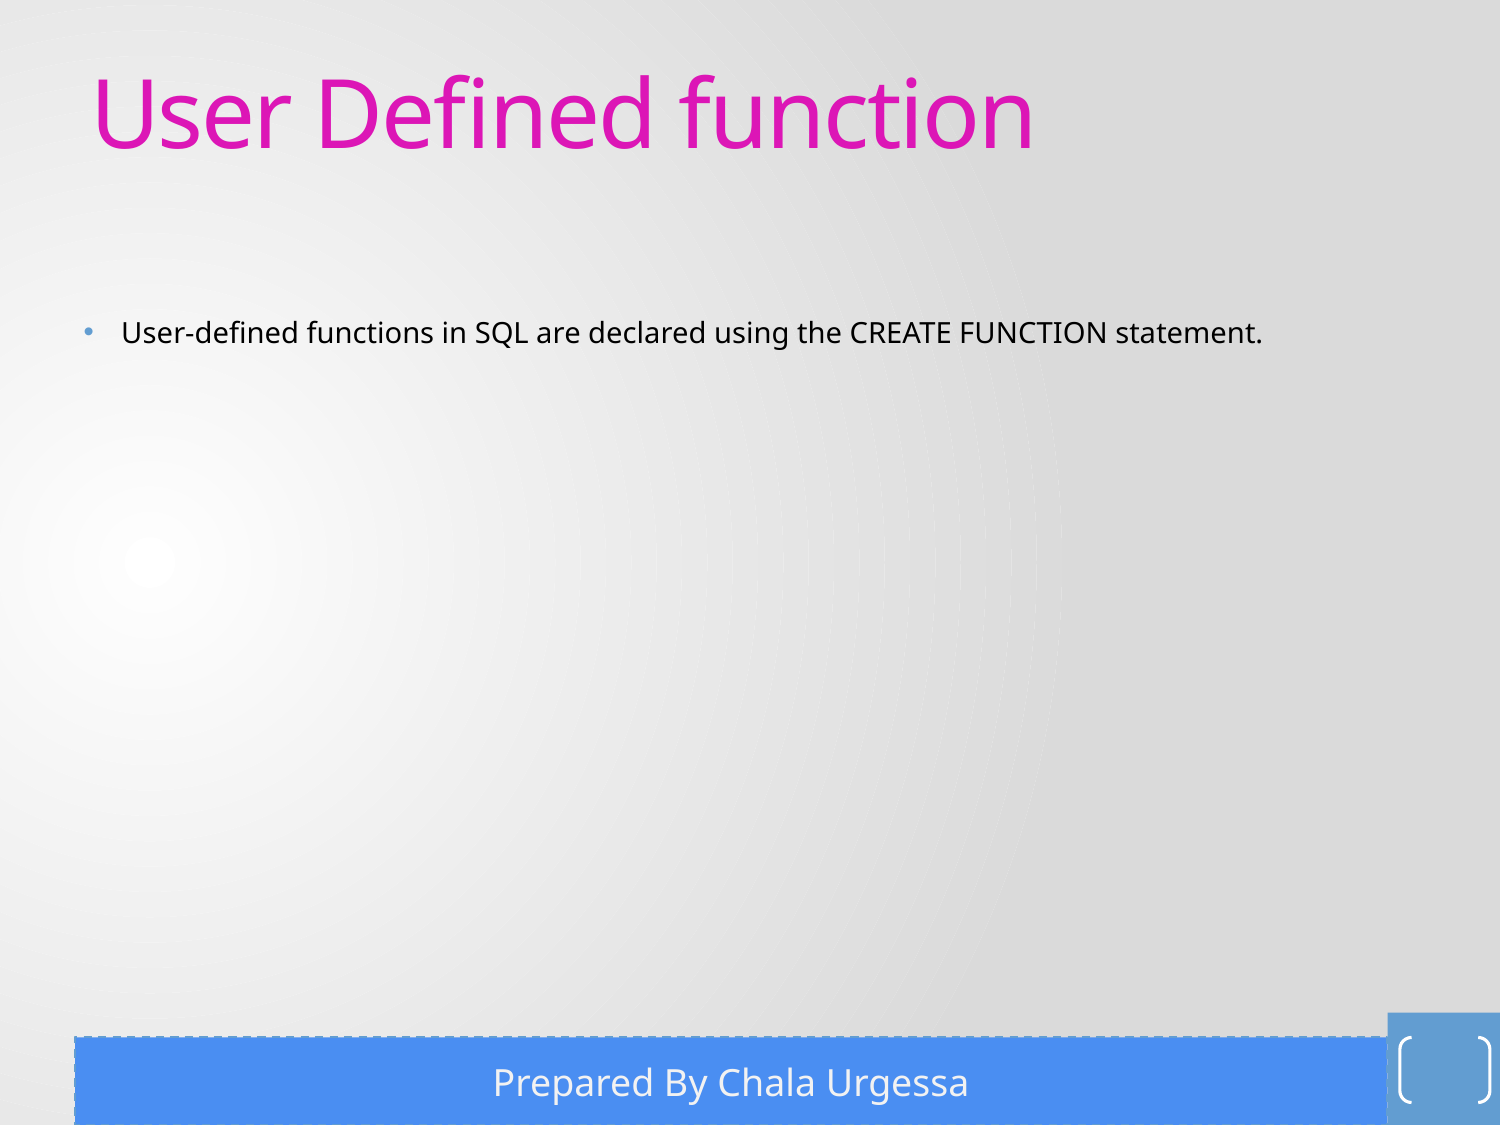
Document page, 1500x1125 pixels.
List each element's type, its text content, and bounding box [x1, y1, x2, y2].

list User-defined functions in SQL are declared using the CREATE FUNCTION statement. [50, 224, 1300, 1013]
slide_number [1398, 1035, 1492, 1105]
title User Defined function [75, 45, 1325, 175]
